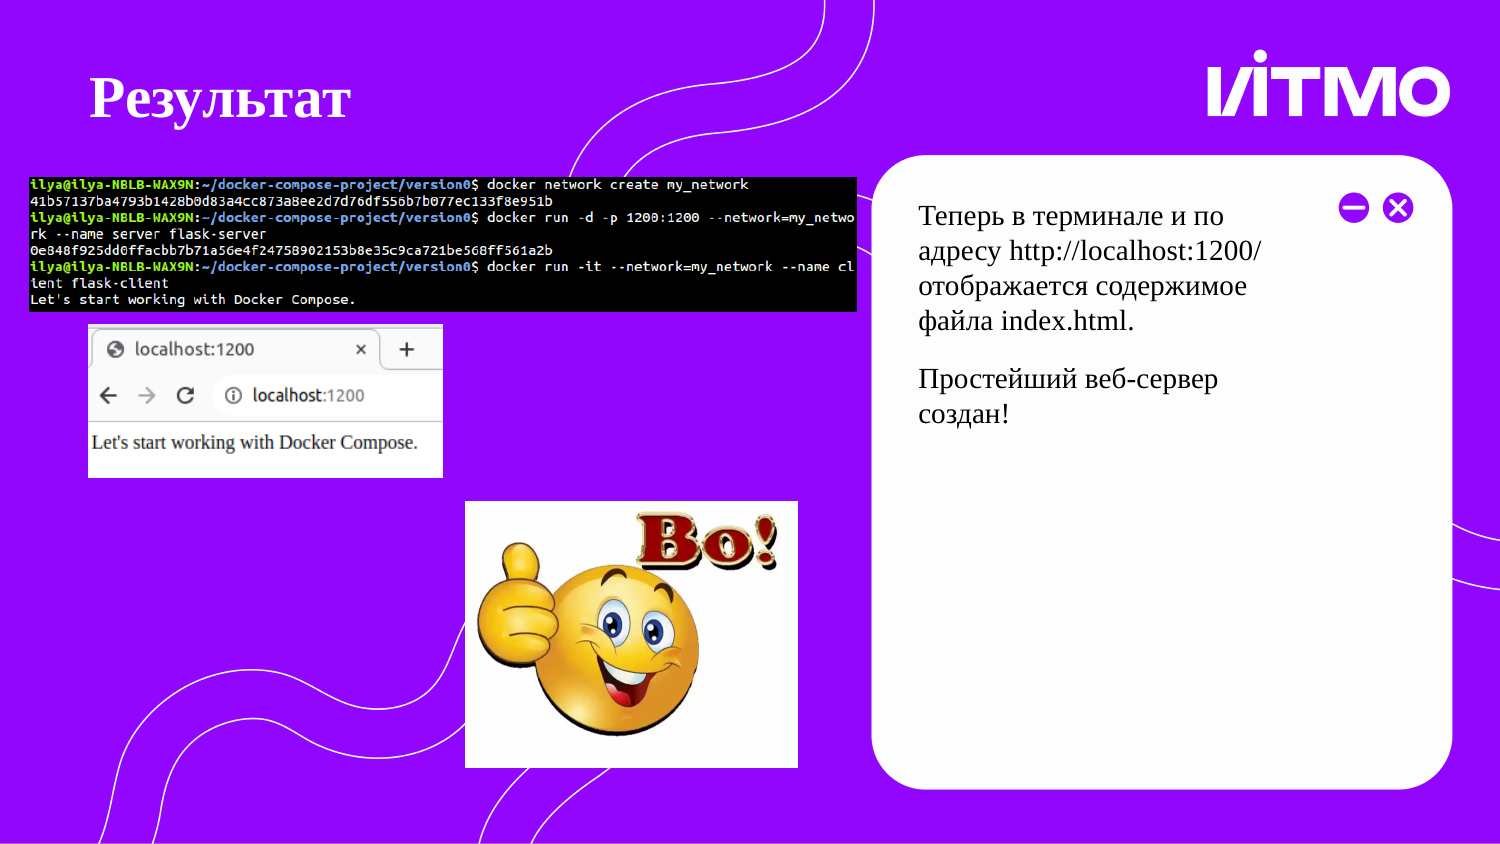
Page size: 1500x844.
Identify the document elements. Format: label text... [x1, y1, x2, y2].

title Результат [75, 50, 1195, 137]
list Теперь в терминале и по адресу http://localhost:1200/ отображается содержимое файла index.html. Простейший веб-сервер создан! [903, 189, 1319, 752]
picture [0, 0, 1500, 844]
